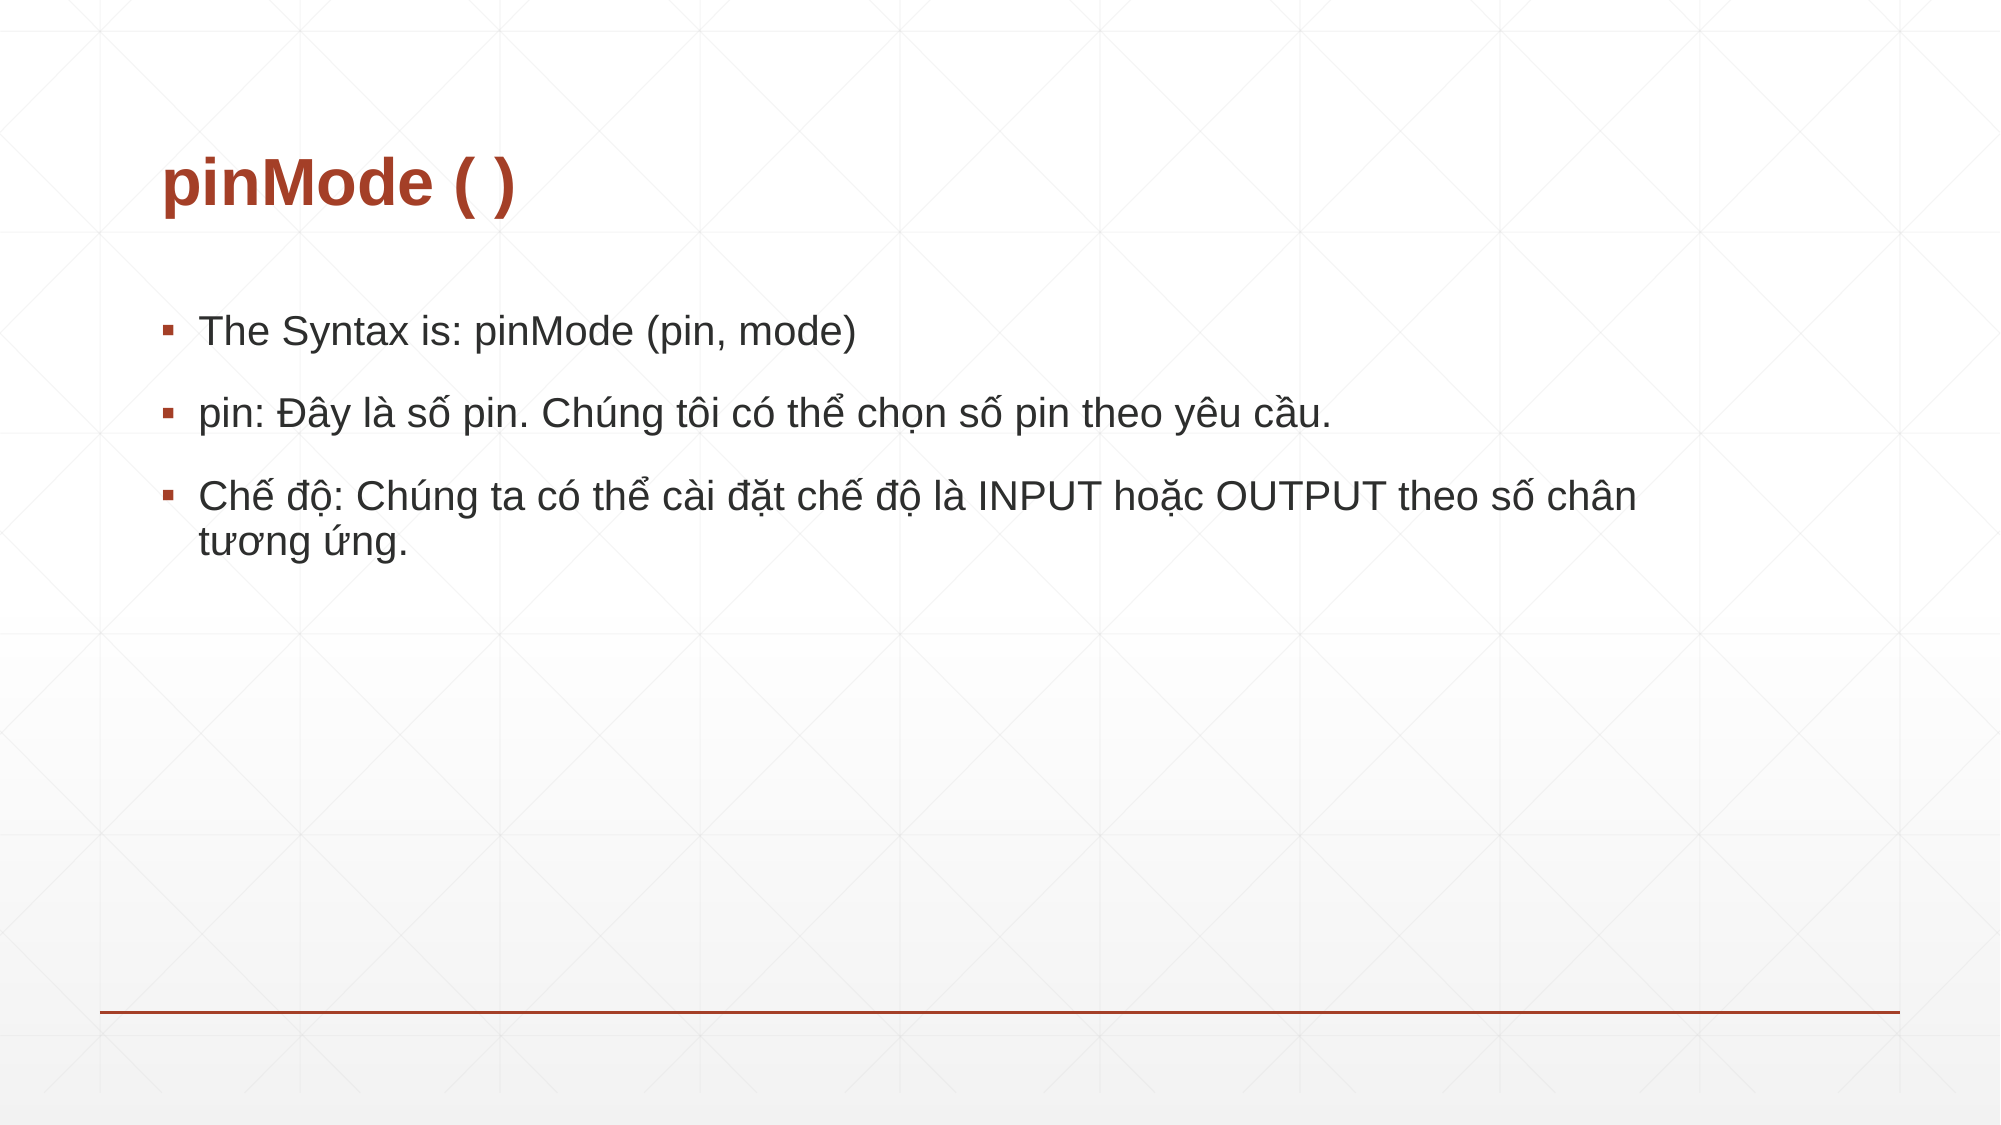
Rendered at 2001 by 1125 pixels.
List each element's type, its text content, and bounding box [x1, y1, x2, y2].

list The Syntax is: pinMode (pin, mode) pin: Đây là số pin. Chúng tôi có thể chọn số pin theo yêu cầu. Chế độ: Chúng ta có thể cài đặt chế độ là INPUT hoặc OUTPUT theo số chân tương ứng. [145, 302, 1722, 868]
title pinMode ( ) [146, 40, 1722, 228]
